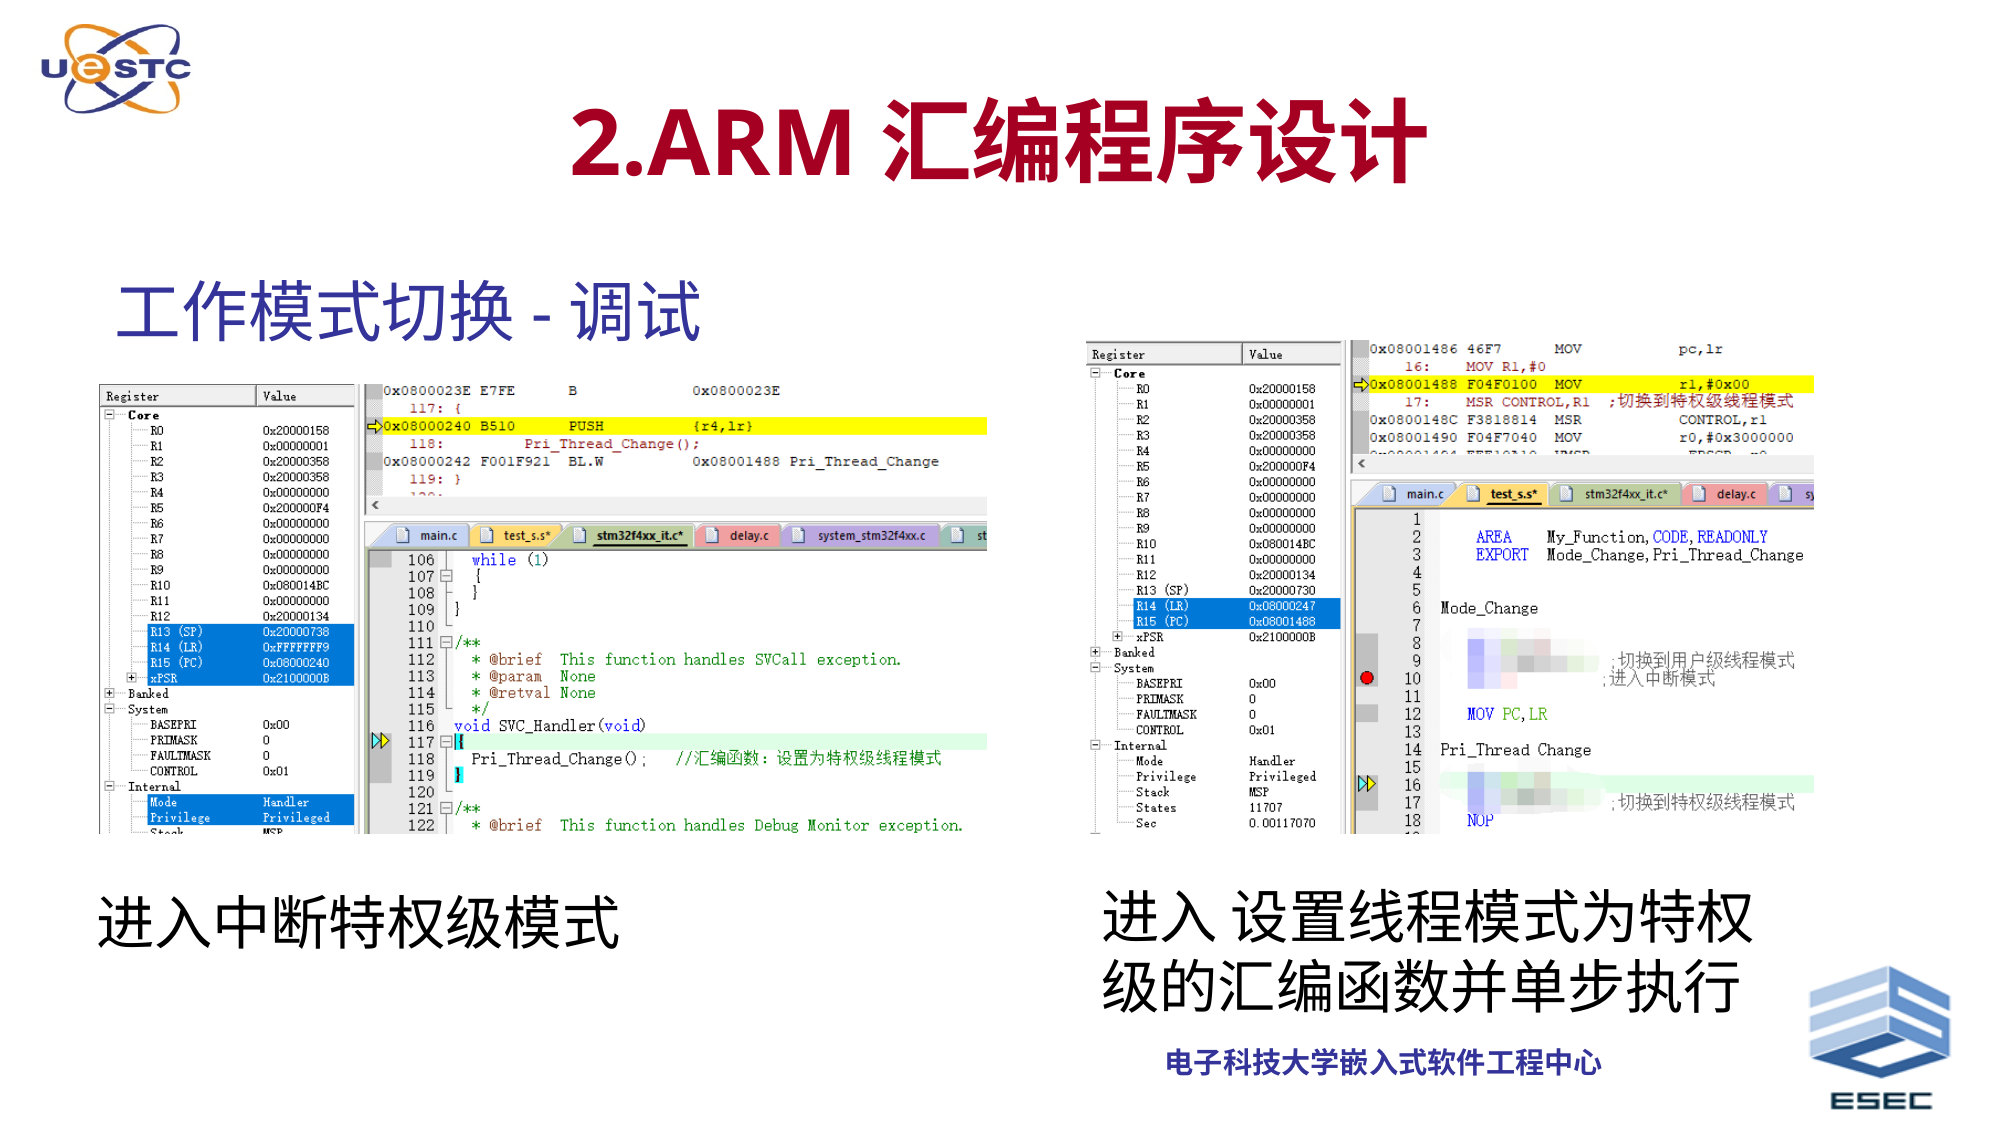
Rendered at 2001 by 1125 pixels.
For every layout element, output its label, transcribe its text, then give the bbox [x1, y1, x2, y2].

picture [1766, 949, 2000, 1125]
title 2.ARM汇编程序设计 [99, 44, 1901, 233]
list 工作模式切换-调试 [99, 262, 1901, 1030]
picture [1086, 340, 1814, 834]
text_box 进入中断特权级模式 [81, 878, 829, 964]
picture [99, 384, 987, 834]
text_box 进入 设置线程模式为特权级的汇编函数并单步执行 [1086, 873, 1790, 1028]
picture [33, 24, 200, 116]
